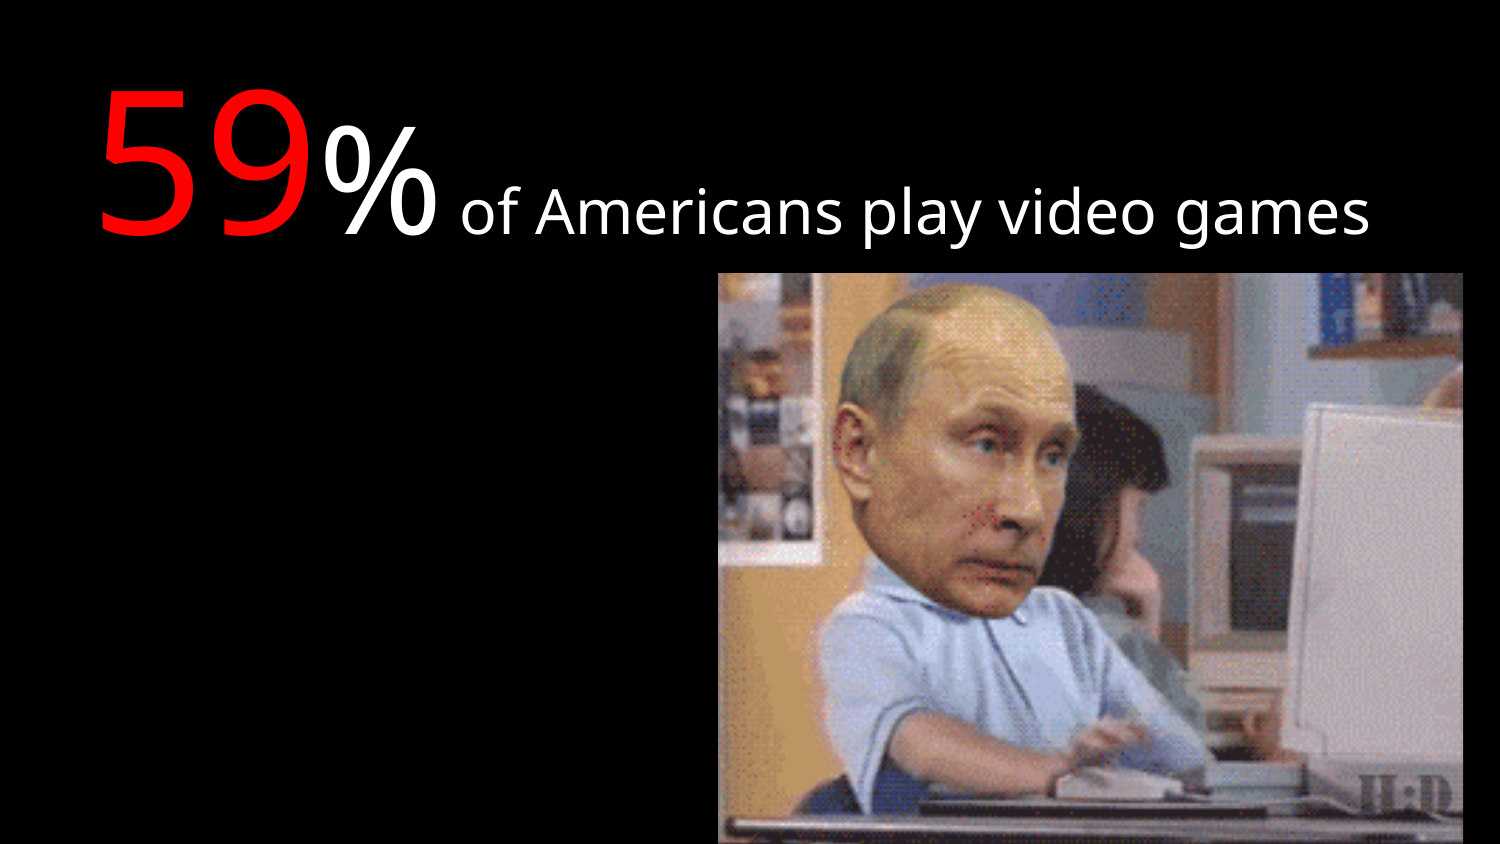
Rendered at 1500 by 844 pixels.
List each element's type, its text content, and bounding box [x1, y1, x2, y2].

picture [717, 273, 1464, 844]
list 59% of Americans play video games [75, 19, 1425, 631]
